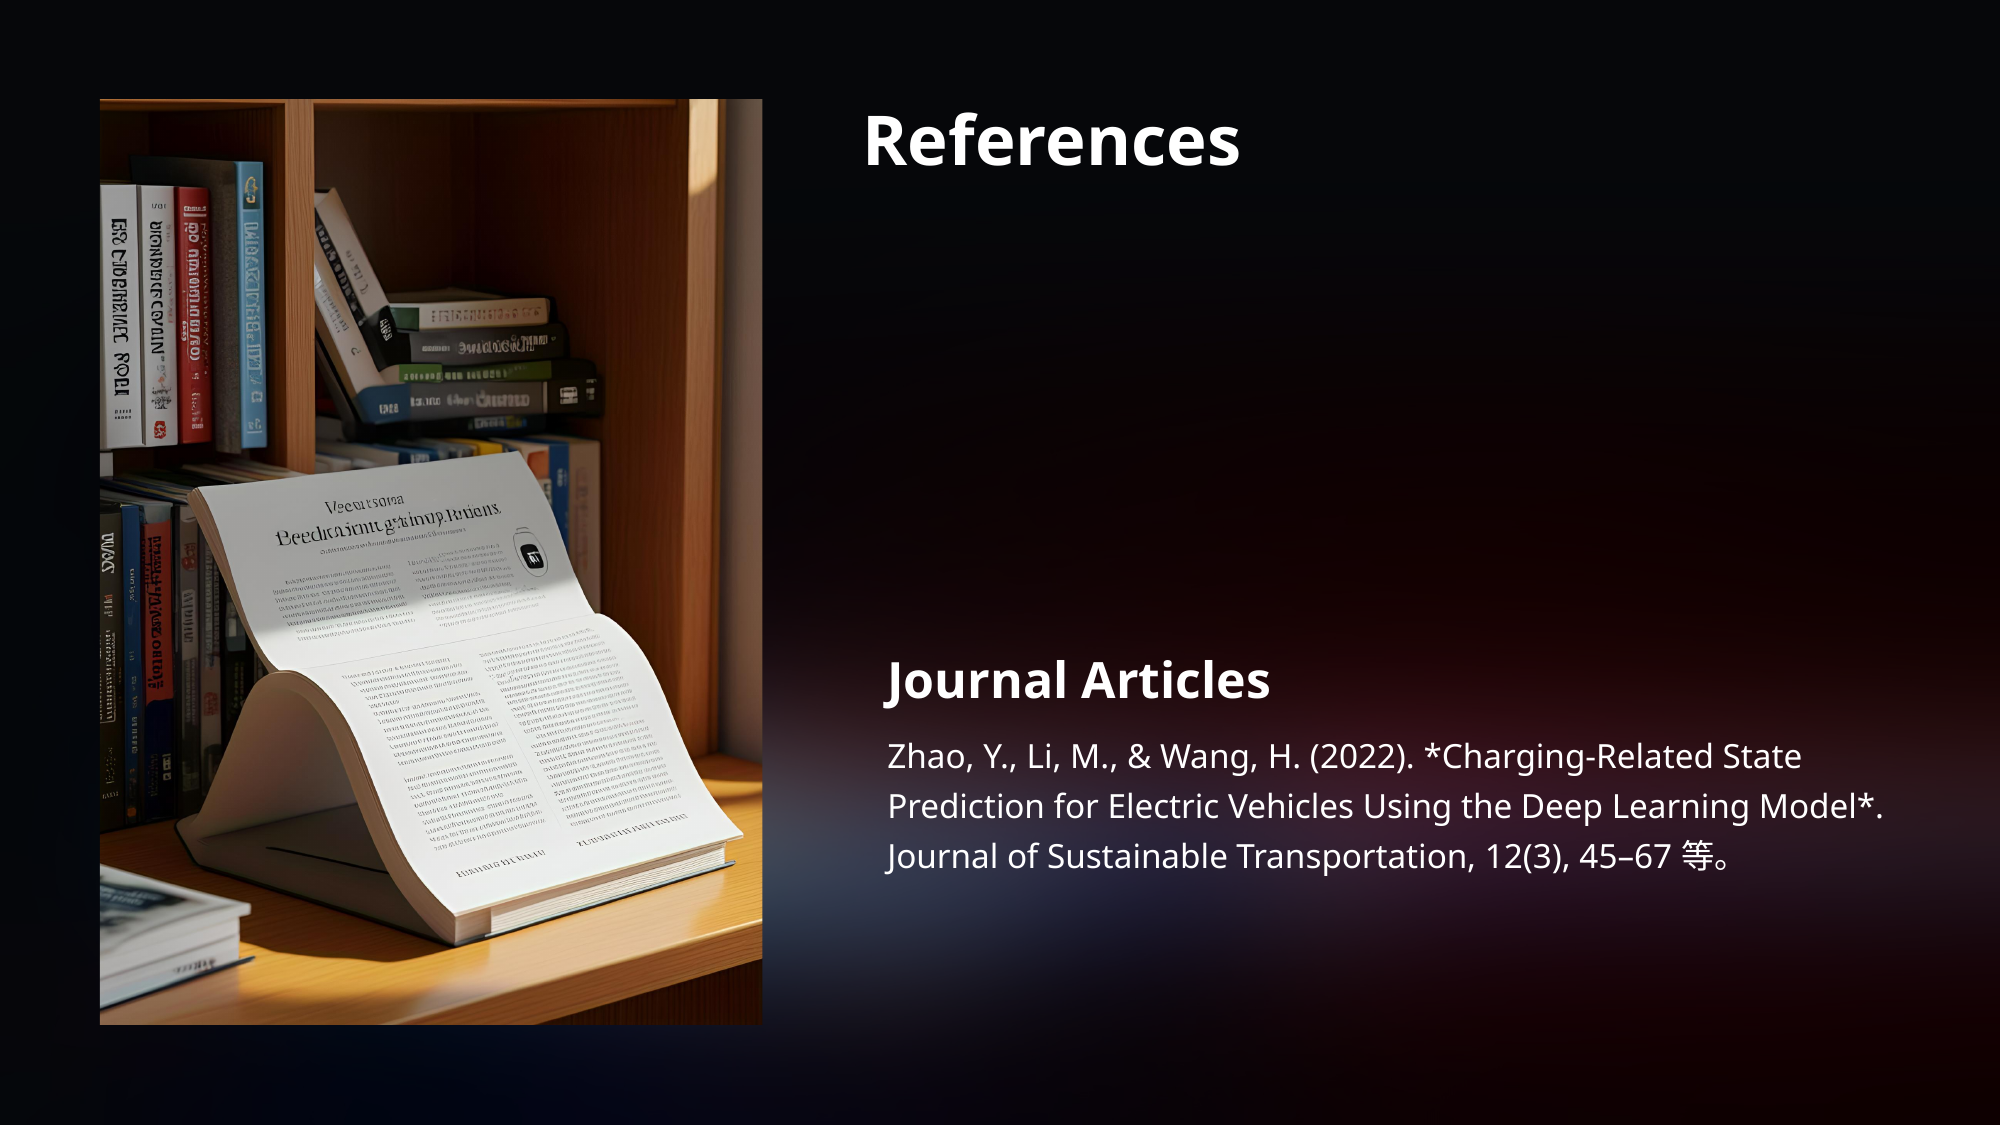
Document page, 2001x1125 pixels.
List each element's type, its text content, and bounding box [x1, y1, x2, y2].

list Zhao, Y., Li, M., & Wang, H. (2022). *Charging-Related State Prediction for Electric Vehicles Using the Deep Learning Model*. Journal of Sustainable Transportation, 12(3), 45–67等。 [887, 725, 1900, 1025]
list Journal Articles [887, 641, 1900, 709]
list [99, 99, 763, 1025]
picture [0, 0, 2000, 1125]
title References [862, 87, 1900, 188]
